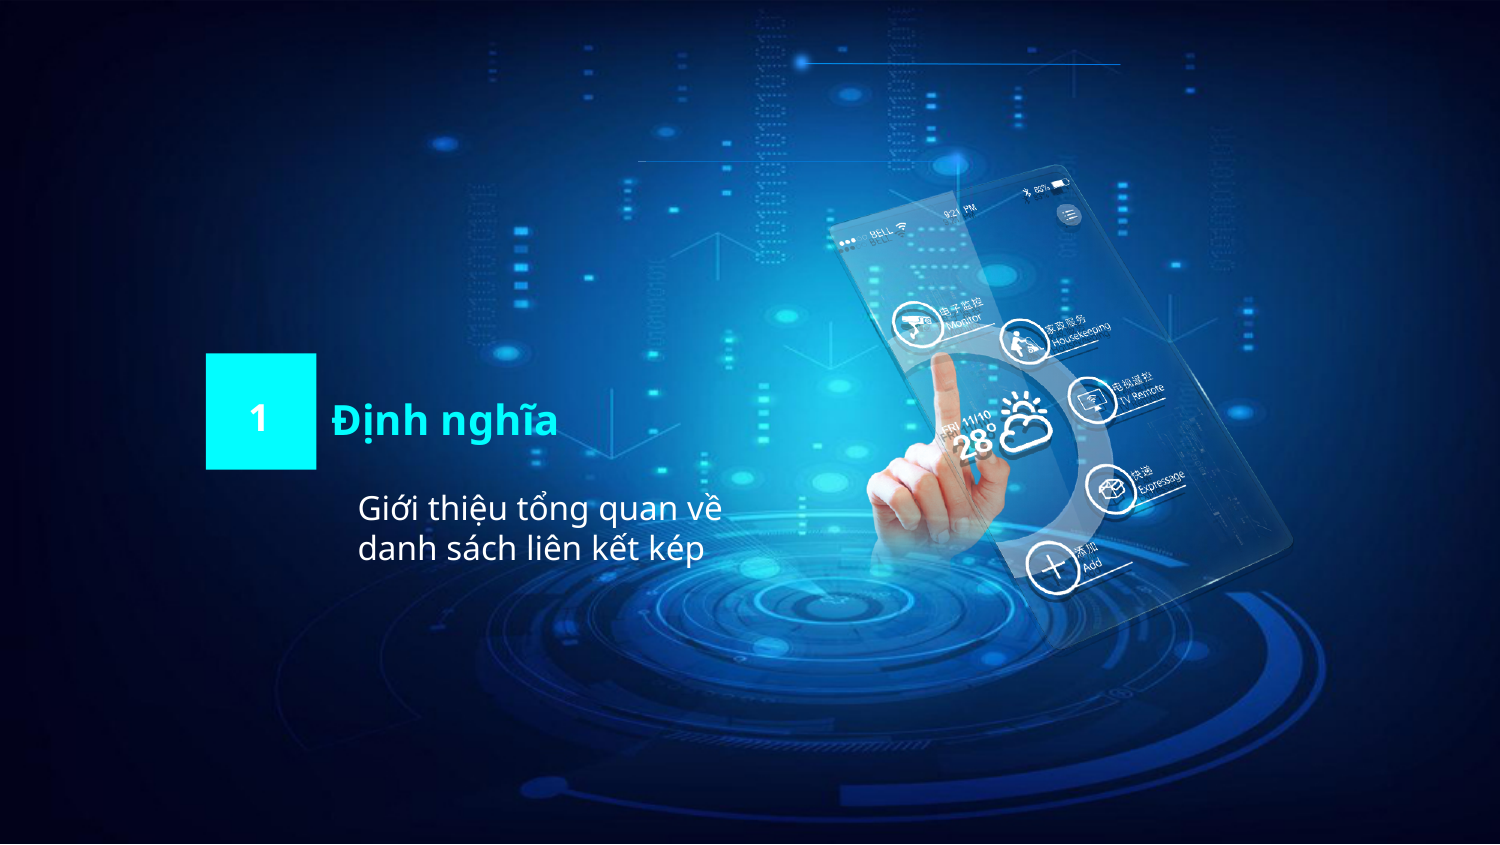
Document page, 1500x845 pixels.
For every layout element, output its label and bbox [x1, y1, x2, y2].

picture [0, 0, 1500, 844]
text_box [205, 353, 317, 470]
